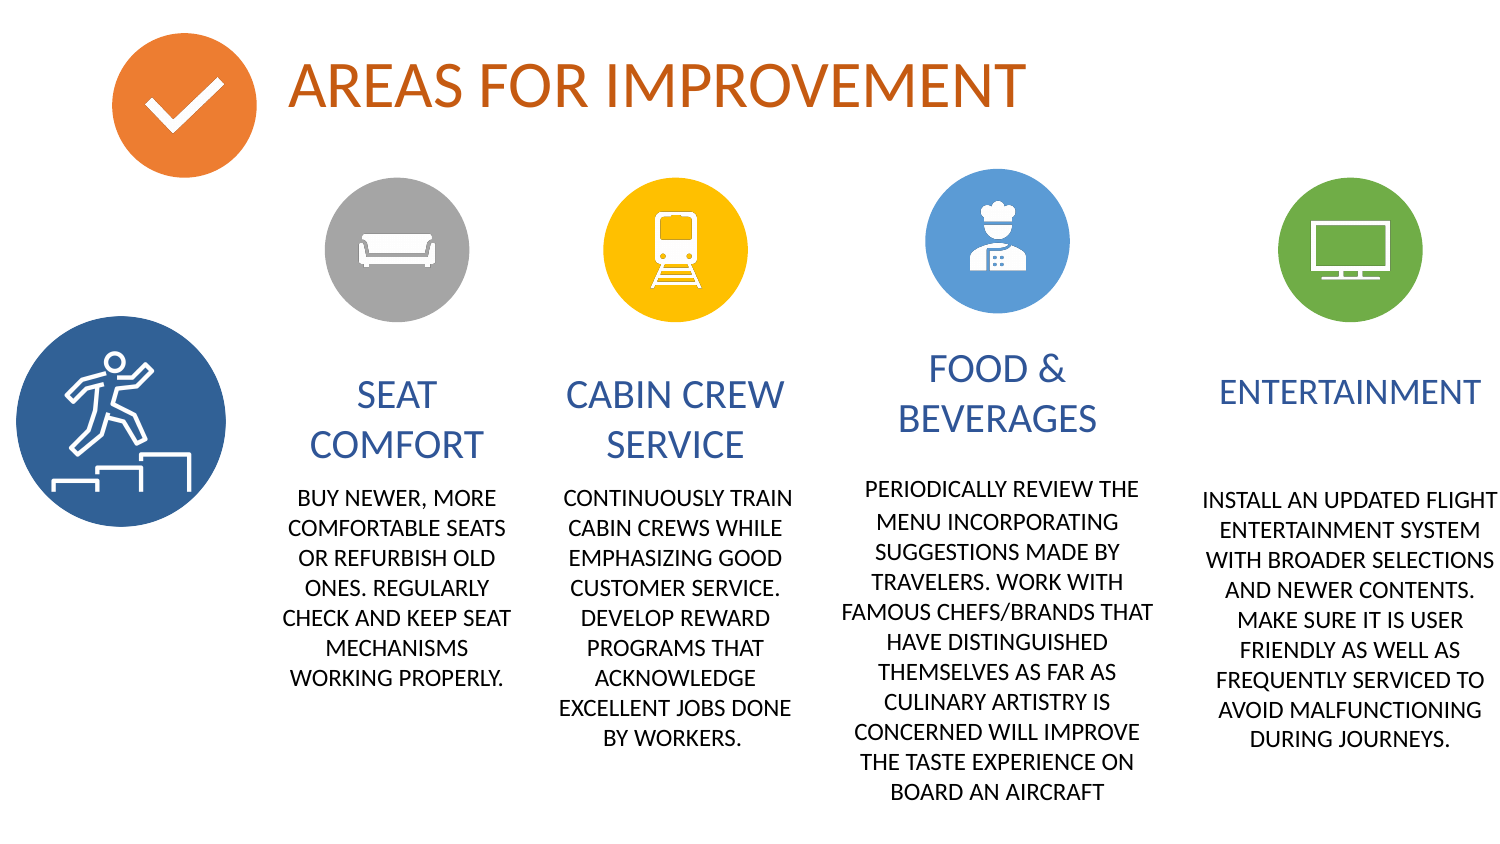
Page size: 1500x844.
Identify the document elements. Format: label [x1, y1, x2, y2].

picture [16, 316, 226, 527]
text_box [0, 17, 1500, 844]
